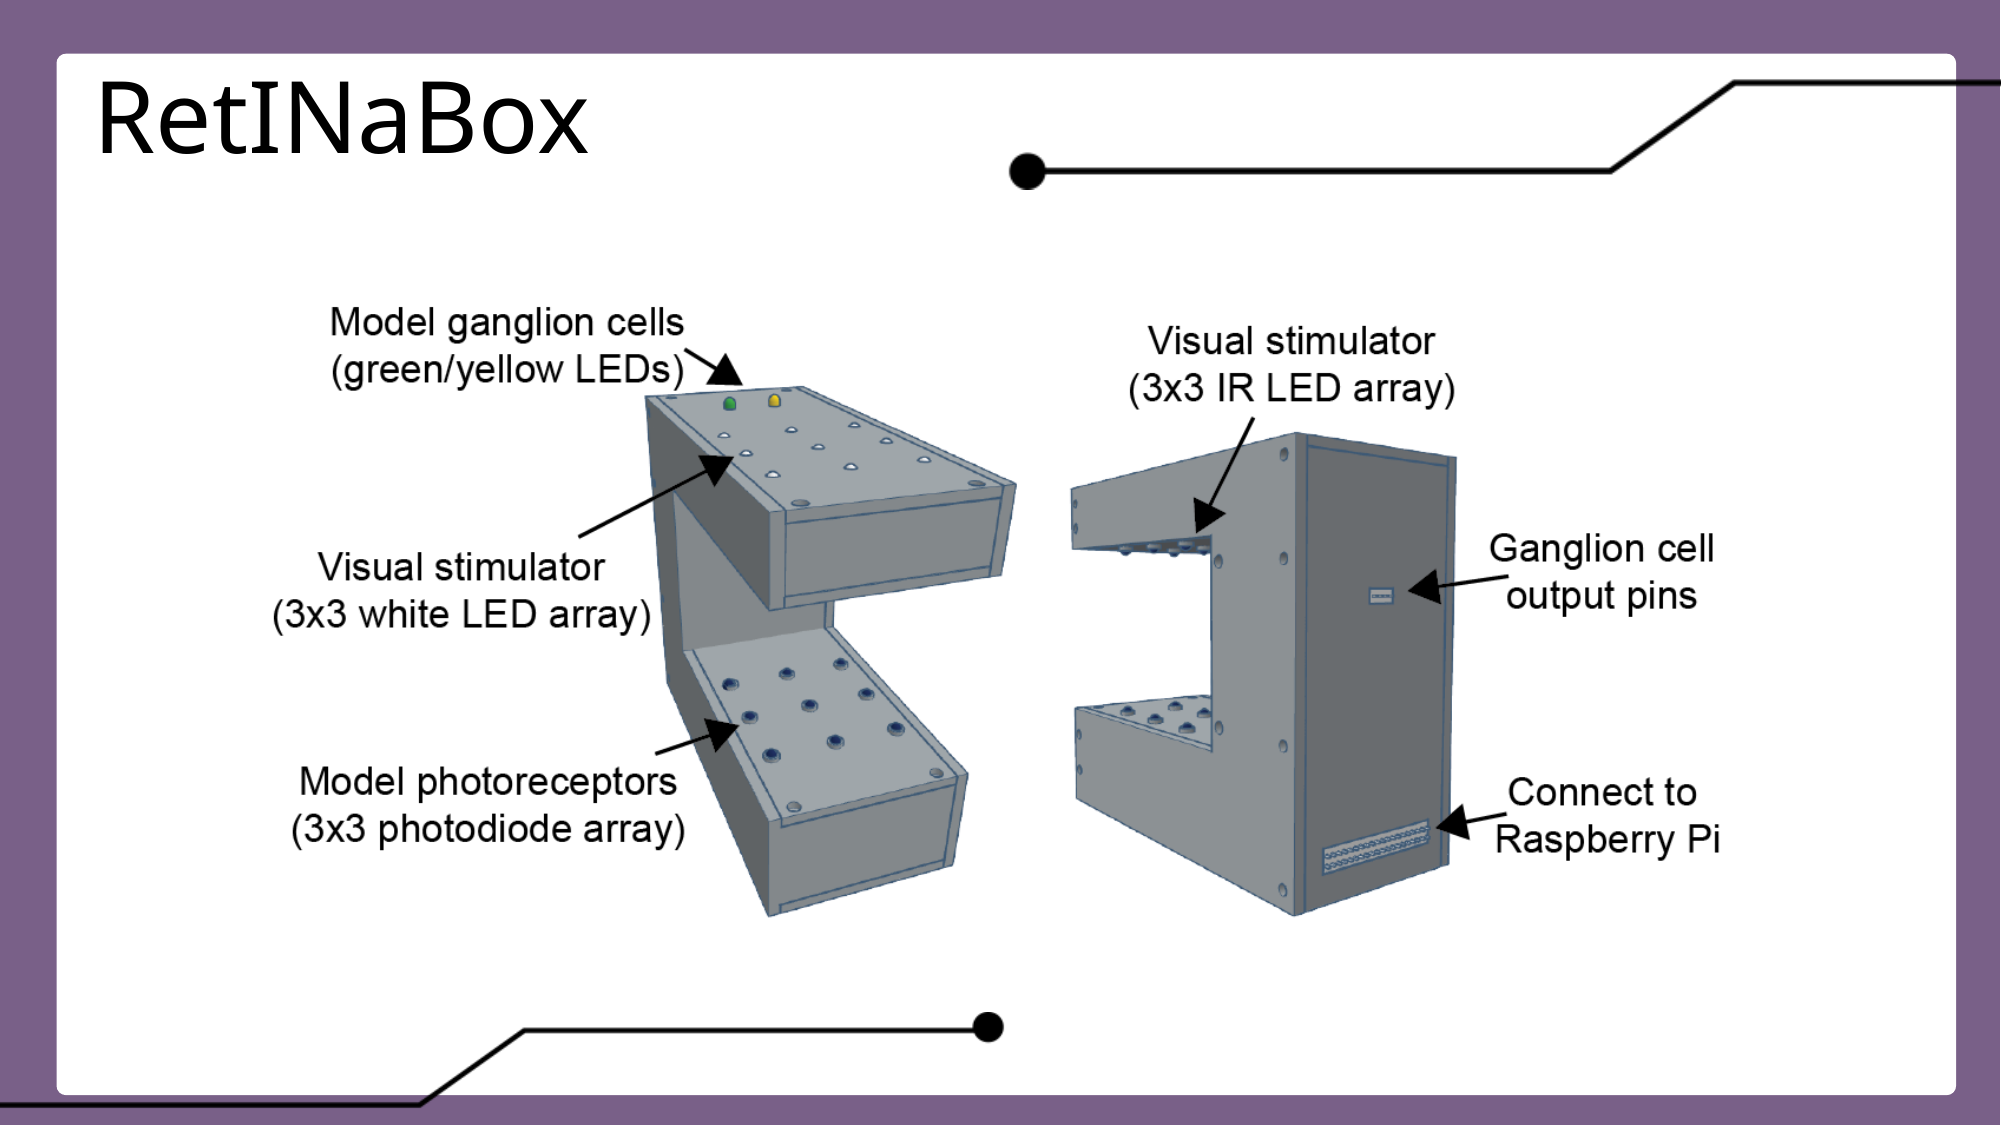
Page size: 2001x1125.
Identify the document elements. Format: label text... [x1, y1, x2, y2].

text_box [56, 53, 1957, 1096]
text_box [0, 1012, 1007, 1121]
text_box RetINaBox [93, 53, 1633, 174]
text_box [1006, 61, 2000, 190]
picture [259, 259, 1736, 919]
